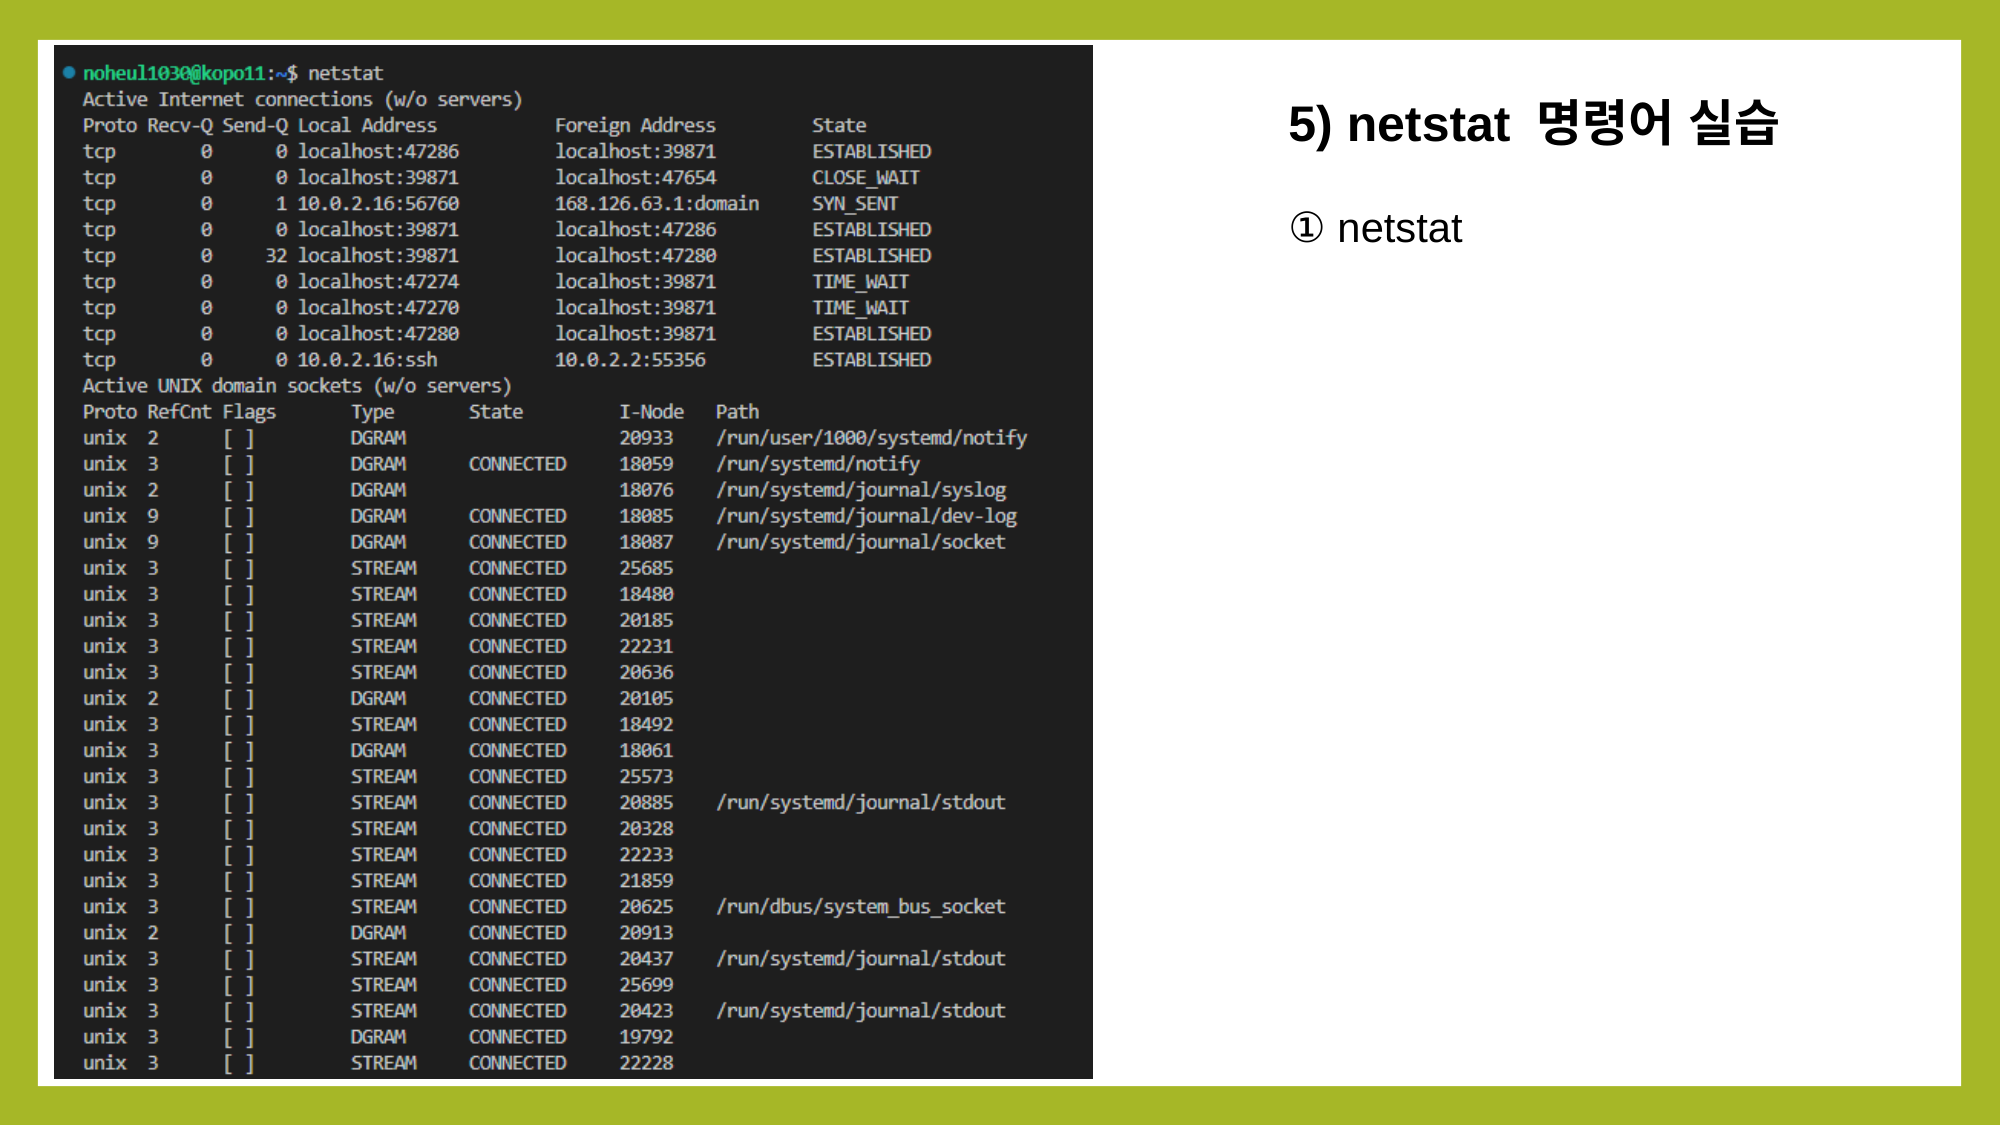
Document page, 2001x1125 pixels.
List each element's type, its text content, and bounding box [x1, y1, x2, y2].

picture [54, 45, 1093, 1080]
text_box 5) netstat 명령어 실습 ① netstat [1273, 83, 1874, 309]
